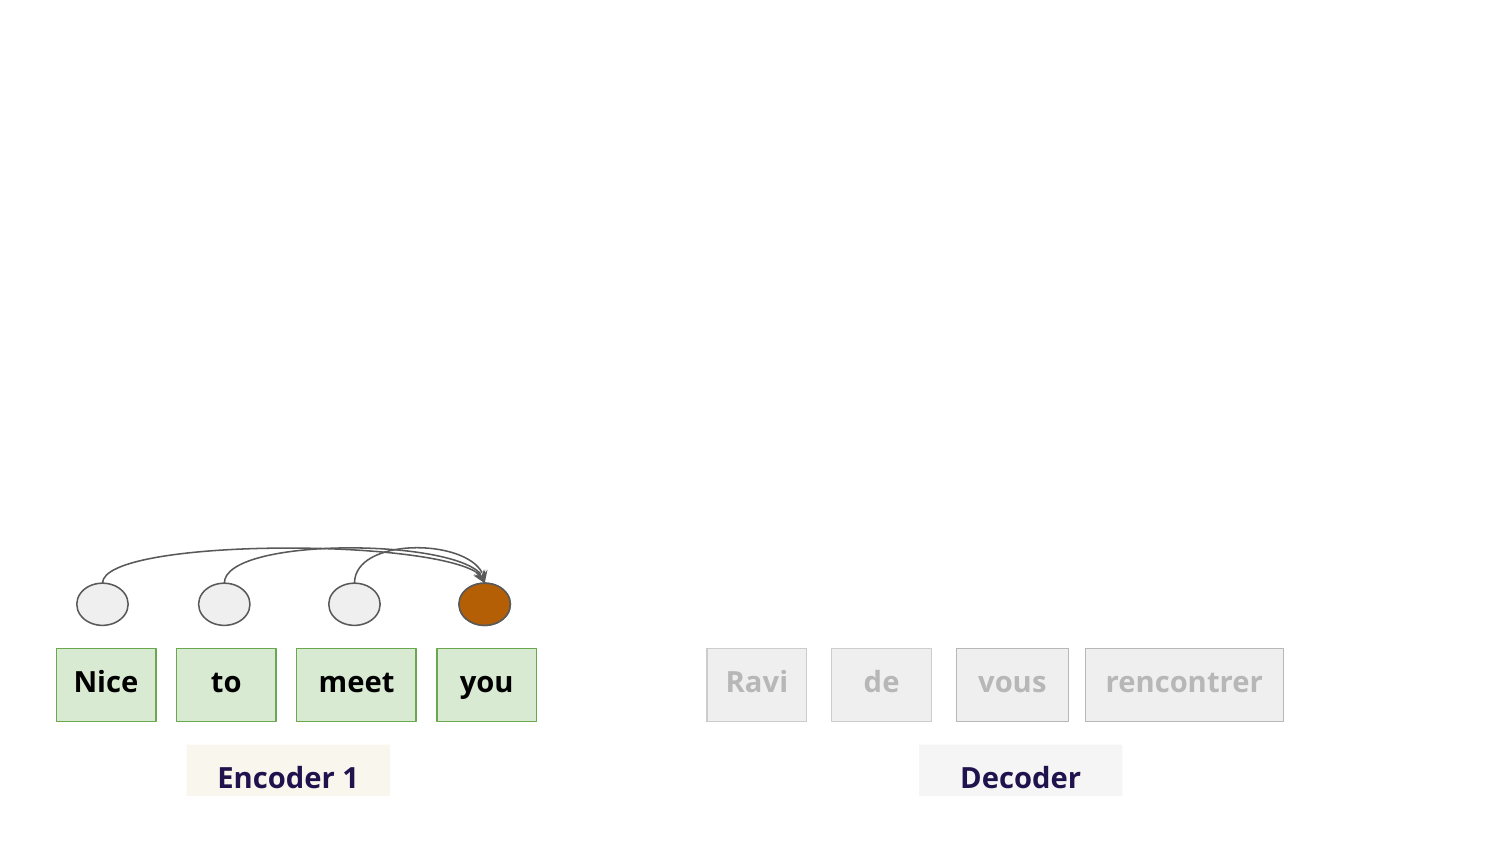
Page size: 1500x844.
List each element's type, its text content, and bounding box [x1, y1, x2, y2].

text_box [328, 583, 350, 626]
text_box vous [956, 648, 1069, 722]
text_box to [176, 648, 277, 722]
text_box [357, 583, 381, 626]
text_box [198, 583, 250, 626]
text_box [76, 583, 129, 626]
text_box Encoder 1 [186, 744, 390, 796]
text_box de [831, 648, 932, 722]
text_box rencontrer [1085, 648, 1284, 722]
text_box Decoder [919, 744, 1123, 796]
text_box [458, 583, 511, 626]
text_box you [436, 648, 537, 722]
text_box meet [296, 648, 417, 722]
text_box Ravi [707, 648, 807, 722]
text_box Nice [56, 648, 156, 722]
